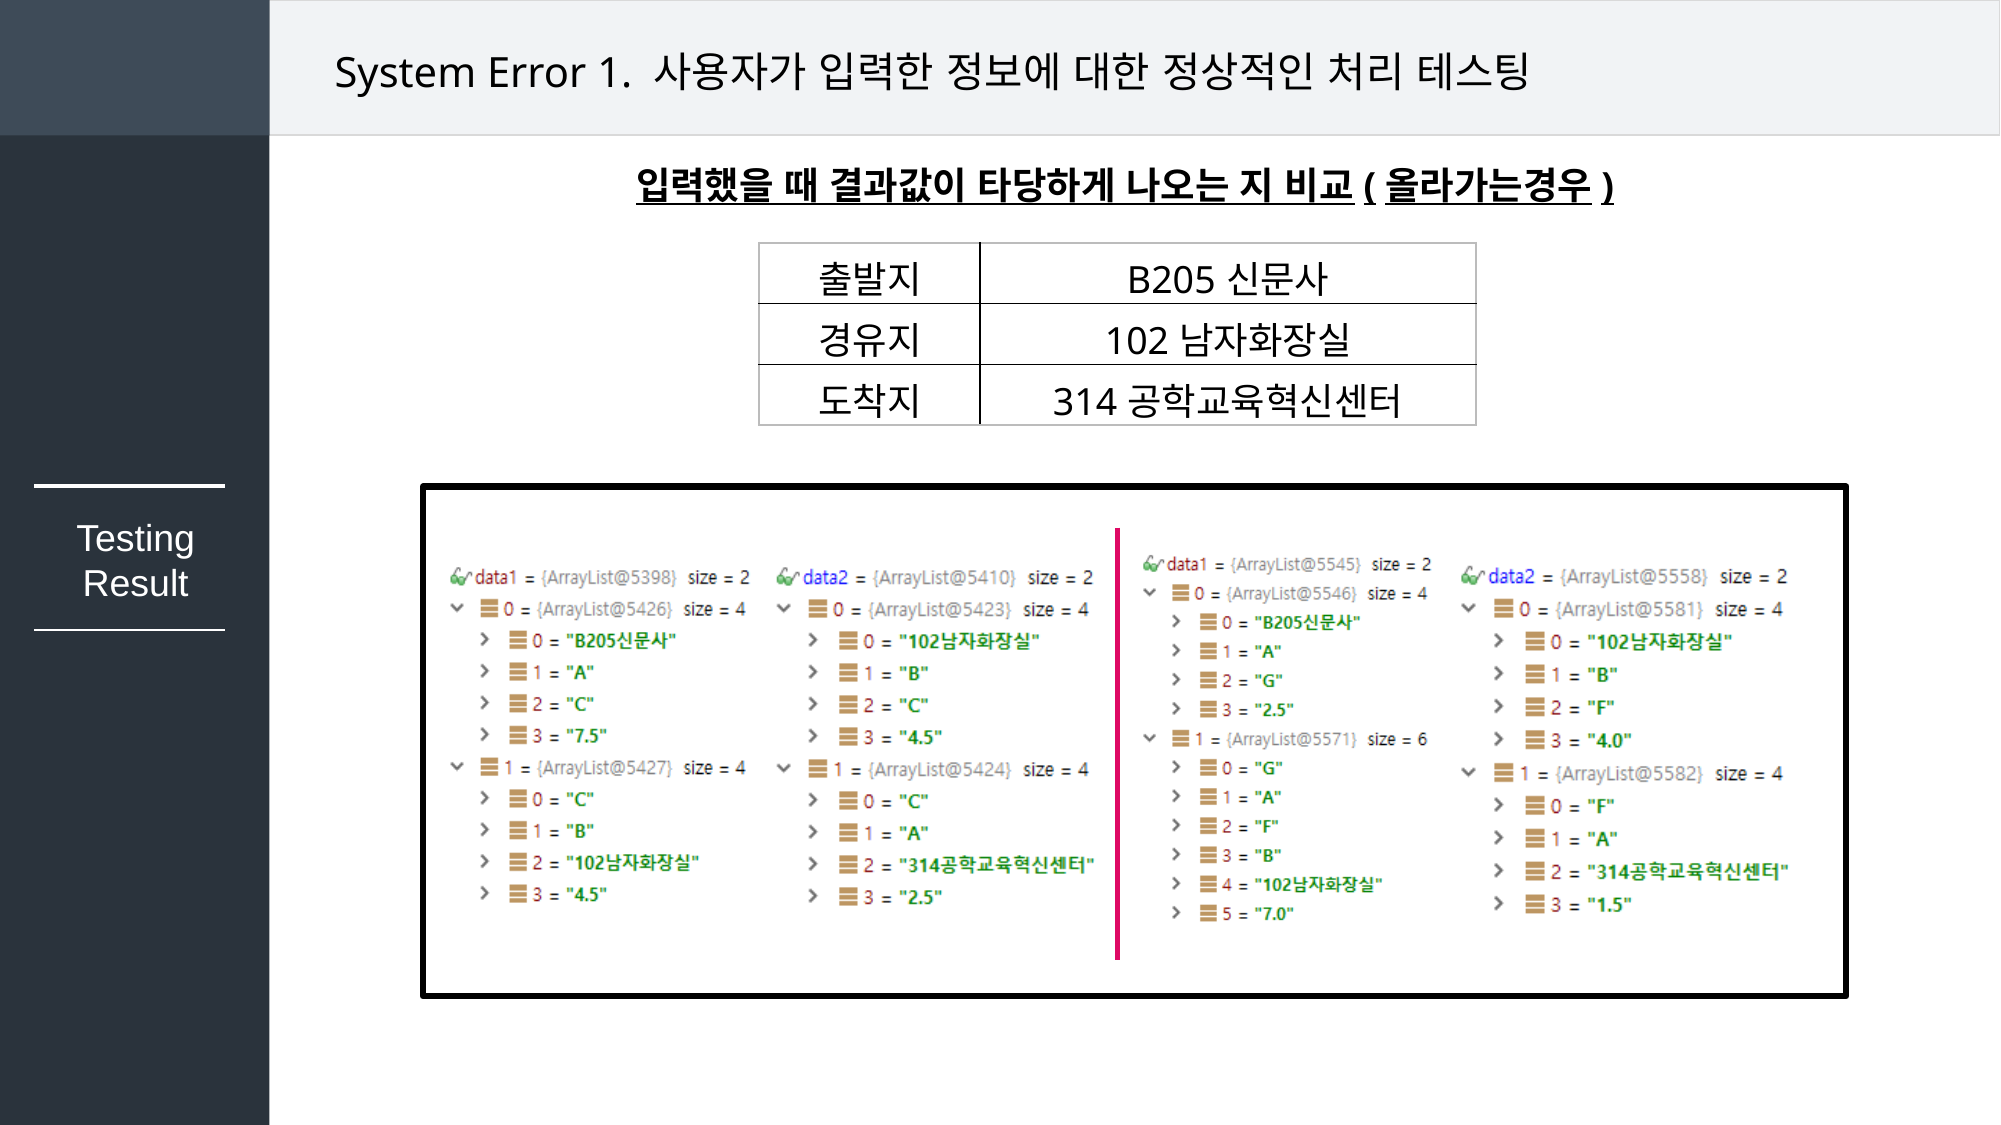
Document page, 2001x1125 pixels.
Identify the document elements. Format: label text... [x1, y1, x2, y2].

table_cell 도착지 [760, 365, 979, 424]
text_box System Error 1. 사용자가 입력한 정보에 대한 정상적인 처리 테스팅 [319, 35, 1548, 104]
picture [1138, 547, 1813, 941]
text_box [422, 486, 1847, 997]
table_cell 314공학교육혁신센터 [981, 365, 1475, 424]
table_header B205신문사 [981, 244, 1475, 303]
text_box [0, 0, 270, 136]
table_header 출발지 [760, 244, 979, 303]
table_cell 102남자화장실 [981, 304, 1475, 364]
picture [445, 560, 1117, 915]
text_box [0, 136, 270, 1125]
text_box [270, 0, 2000, 136]
table_cell 경유지 [760, 304, 979, 364]
text_box 입력했을 때 결과값이 타당하게 나오는 지 비교(올라가는경우) [621, 154, 1728, 215]
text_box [34, 485, 226, 631]
